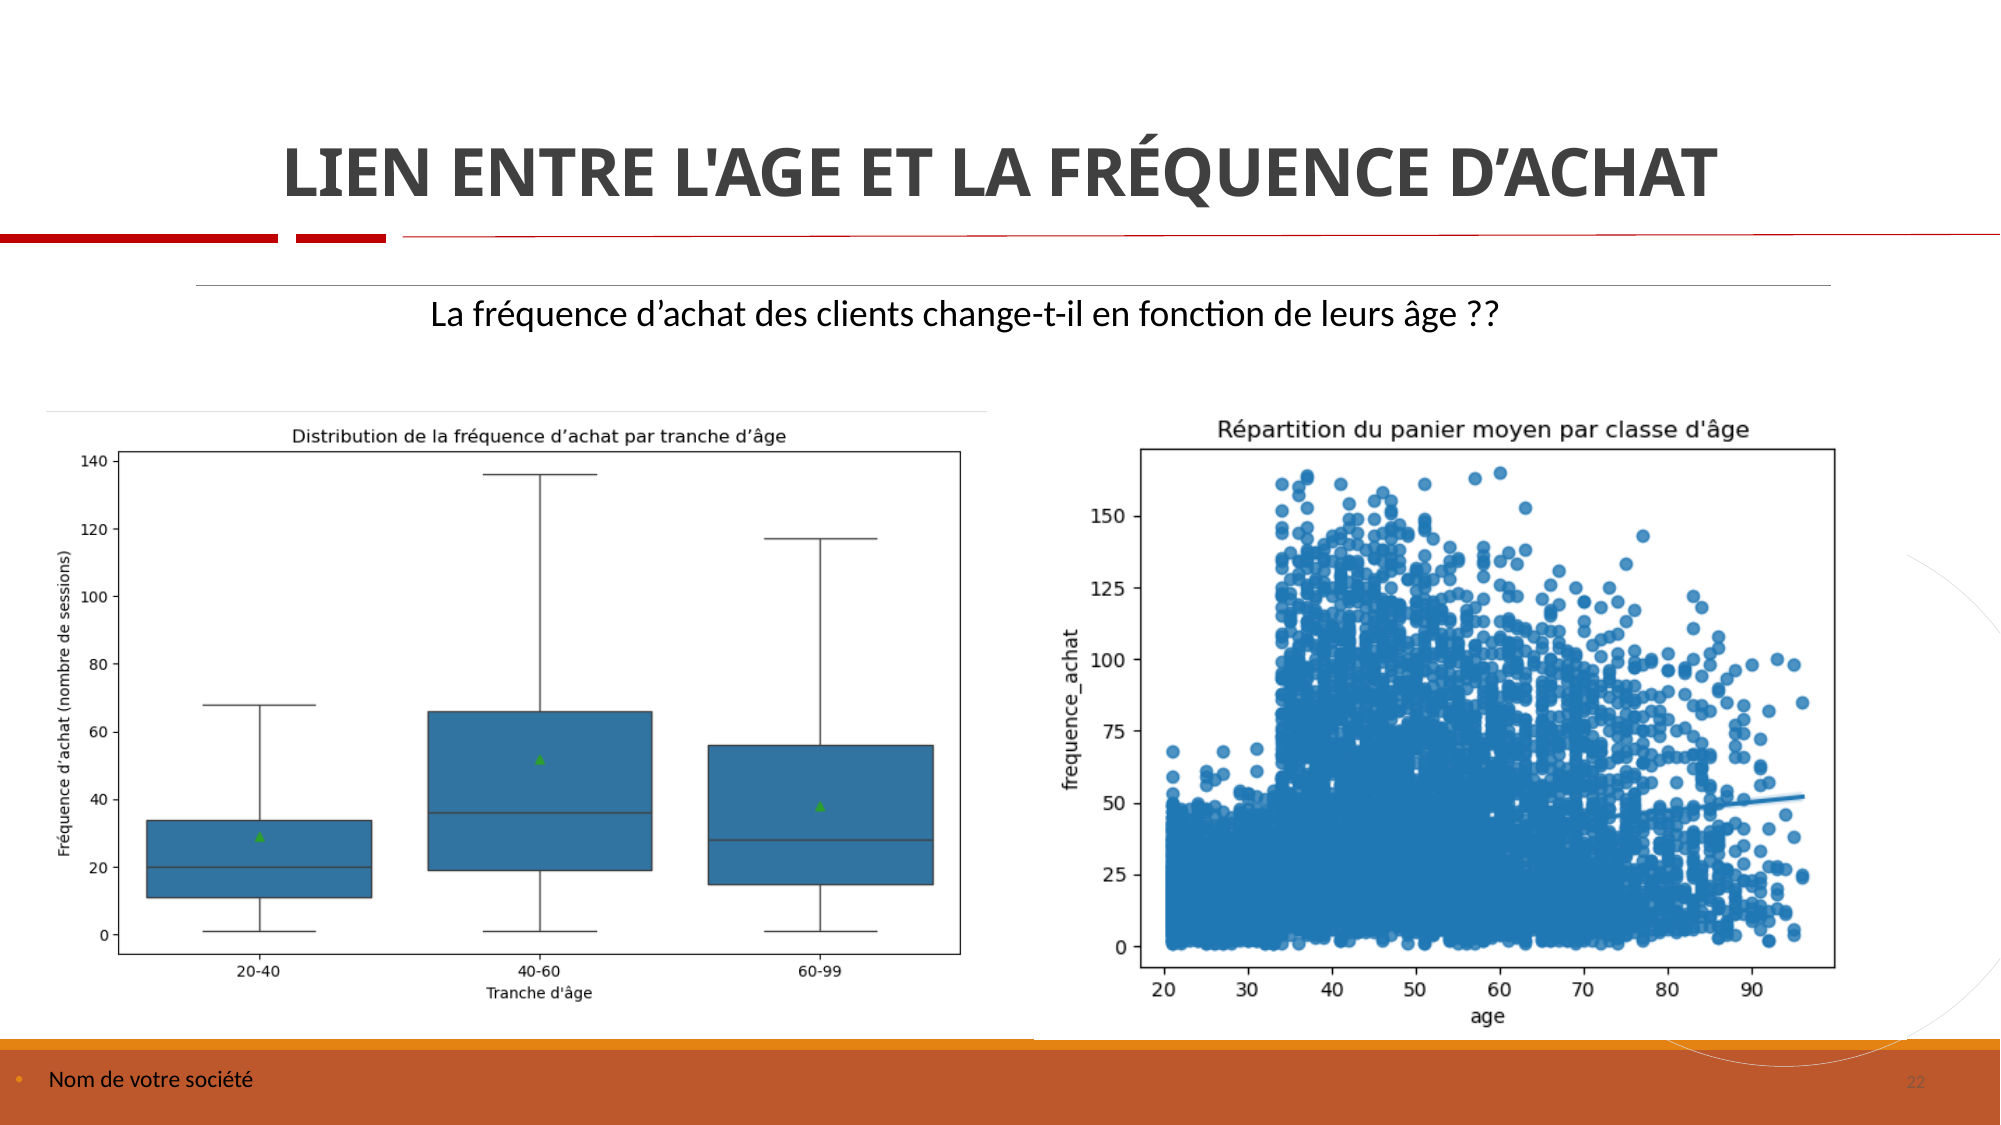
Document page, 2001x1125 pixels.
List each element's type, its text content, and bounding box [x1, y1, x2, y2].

text_box Nom de votre société [0, 1060, 371, 1101]
picture [41, 411, 988, 1018]
text_box La fréquence d’achat des clients change-t-il en fonction de leurs âge ?? [415, 282, 1776, 342]
picture [1033, 404, 1908, 1041]
title Lien entre l'Age et la fréquence d’achat [59, 40, 1941, 211]
slide_number 22 [1490, 1060, 1941, 1102]
